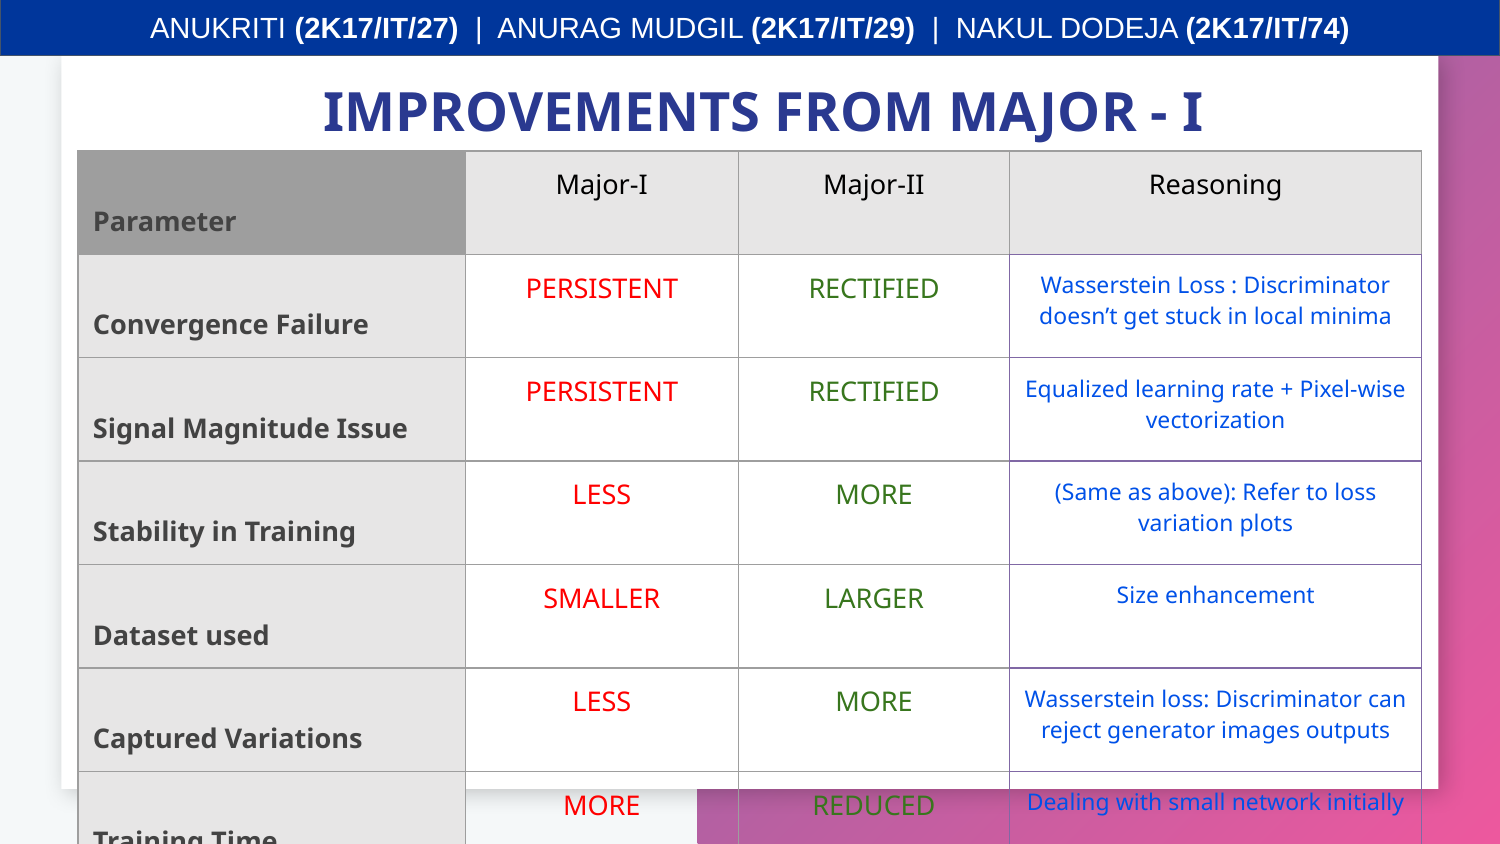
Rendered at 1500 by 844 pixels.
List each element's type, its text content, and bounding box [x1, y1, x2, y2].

table_cell Stability in Training [79, 462, 465, 564]
text_box ANUKRITI (2K17/IT/27) | ANURAG MUDGIL (2K17/IT/29) | NAKUL DODEJA (2K17/IT/74) [0, 0, 1500, 56]
table_cell Captured Variations [79, 669, 465, 771]
table_cell Wasserstein loss: Discriminator can reject generator images outputs [1010, 669, 1421, 771]
table_cell MORE [739, 669, 1009, 771]
table_cell LARGER [739, 565, 1009, 667]
text_box [1422, 199, 1500, 747]
table_cell Dataset used [79, 565, 465, 667]
table_header Parameter [79, 152, 465, 254]
table_cell PERSISTENT [466, 255, 738, 357]
text_box IMPROVEMENTS FROM MAJOR - I [65, 62, 1463, 162]
table_cell SMALLER [466, 565, 738, 667]
table_cell LESS [466, 669, 738, 771]
table_cell (Same as above): Refer to loss variation plots [1010, 462, 1421, 564]
table_cell MORE [466, 772, 738, 844]
table_cell Size enhancement [1010, 565, 1421, 667]
table_cell PERSISTENT [466, 358, 738, 460]
table_cell LESS [466, 462, 738, 564]
table_cell Equalized learning rate + Pixel-wise vectorization [1010, 358, 1421, 460]
table_cell Convergence Failure [79, 255, 465, 357]
table_cell Training Time [79, 772, 465, 844]
table_header Reasoning [1010, 152, 1421, 254]
table_cell Wasserstein Loss : Discriminator doesn’t get stuck in local minima [1010, 255, 1421, 357]
table_cell RECTIFIED [739, 255, 1009, 357]
table_header Major-I [466, 152, 738, 254]
table_cell RECTIFIED [739, 358, 1009, 460]
table_cell Dealing with small network initially [1010, 772, 1421, 844]
table_cell Signal Magnitude Issue [79, 358, 465, 460]
table_cell REDUCED [739, 772, 1009, 844]
table_header Major-II [739, 152, 1009, 254]
table_cell MORE [739, 462, 1009, 564]
